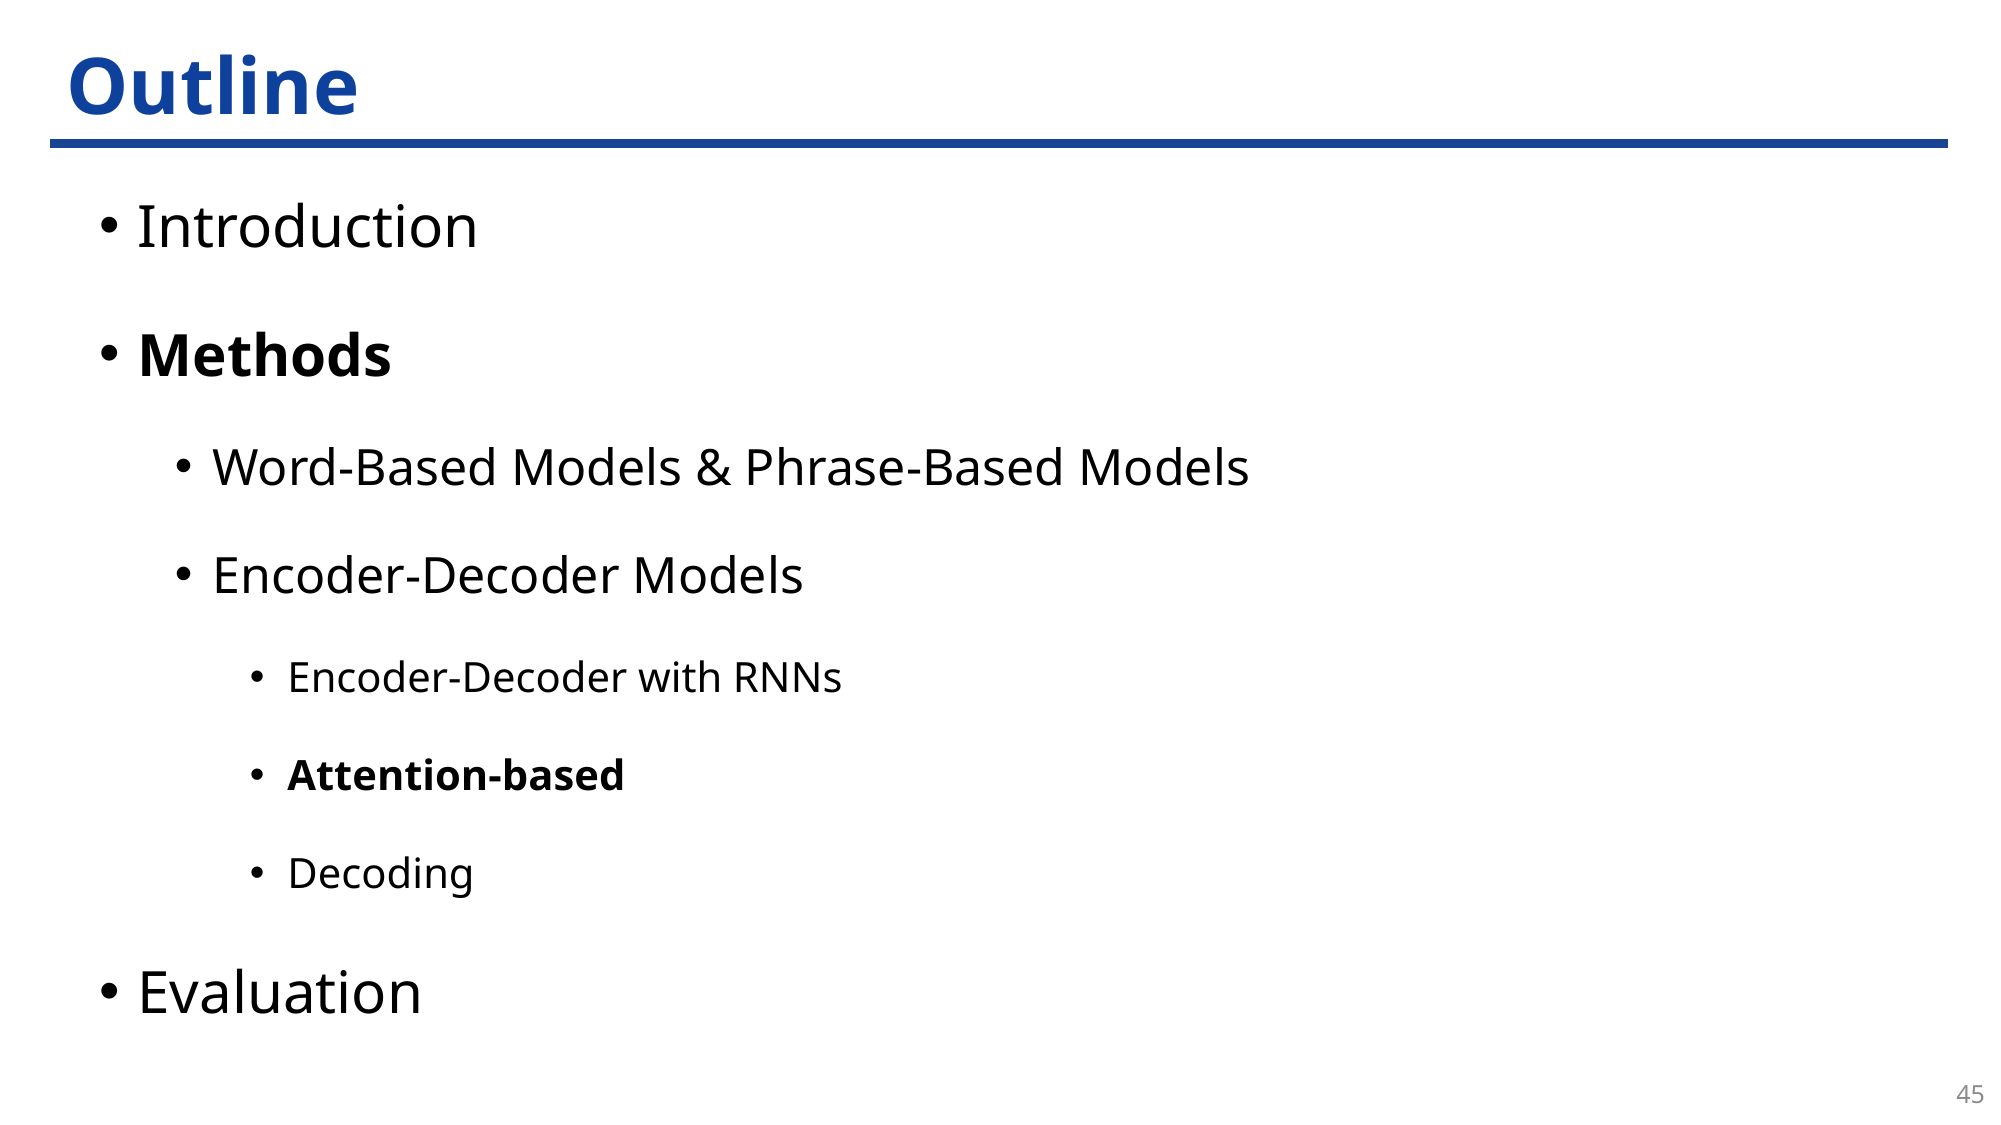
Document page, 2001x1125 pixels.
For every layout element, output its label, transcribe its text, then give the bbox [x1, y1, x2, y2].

slide_number 45 [1899, 1065, 2000, 1125]
list Introduction Methods Word-Based Models & Phrase-Based Models Encoder-Decoder Models Encoder-Decoder with RNNs Attention-based Decoding Evaluation [84, 181, 1900, 1086]
title Outline [51, 39, 1947, 140]
